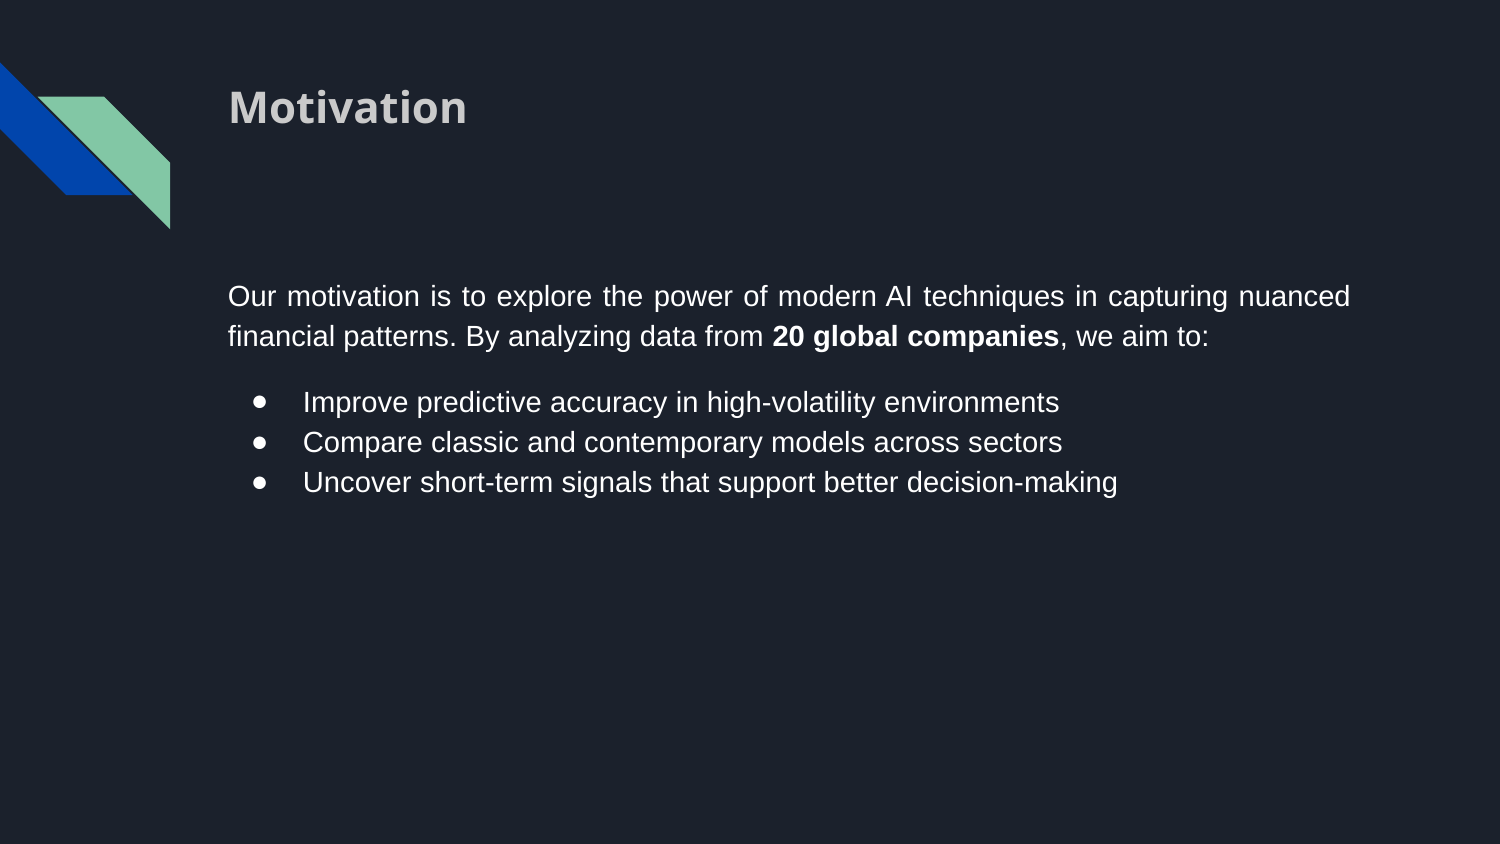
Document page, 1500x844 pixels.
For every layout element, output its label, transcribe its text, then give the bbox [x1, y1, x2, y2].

list Our motivation is to explore the power of modern AI techniques in capturing nuanced financial patterns. By analyzing data from 20 global companies, we aim to: Improve predictive accuracy in high-volatility environments Compare classic and contemporary models across sectors Uncover short-term signals that support better decision-making [212, 257, 1368, 735]
title Motivation [212, 64, 1368, 215]
